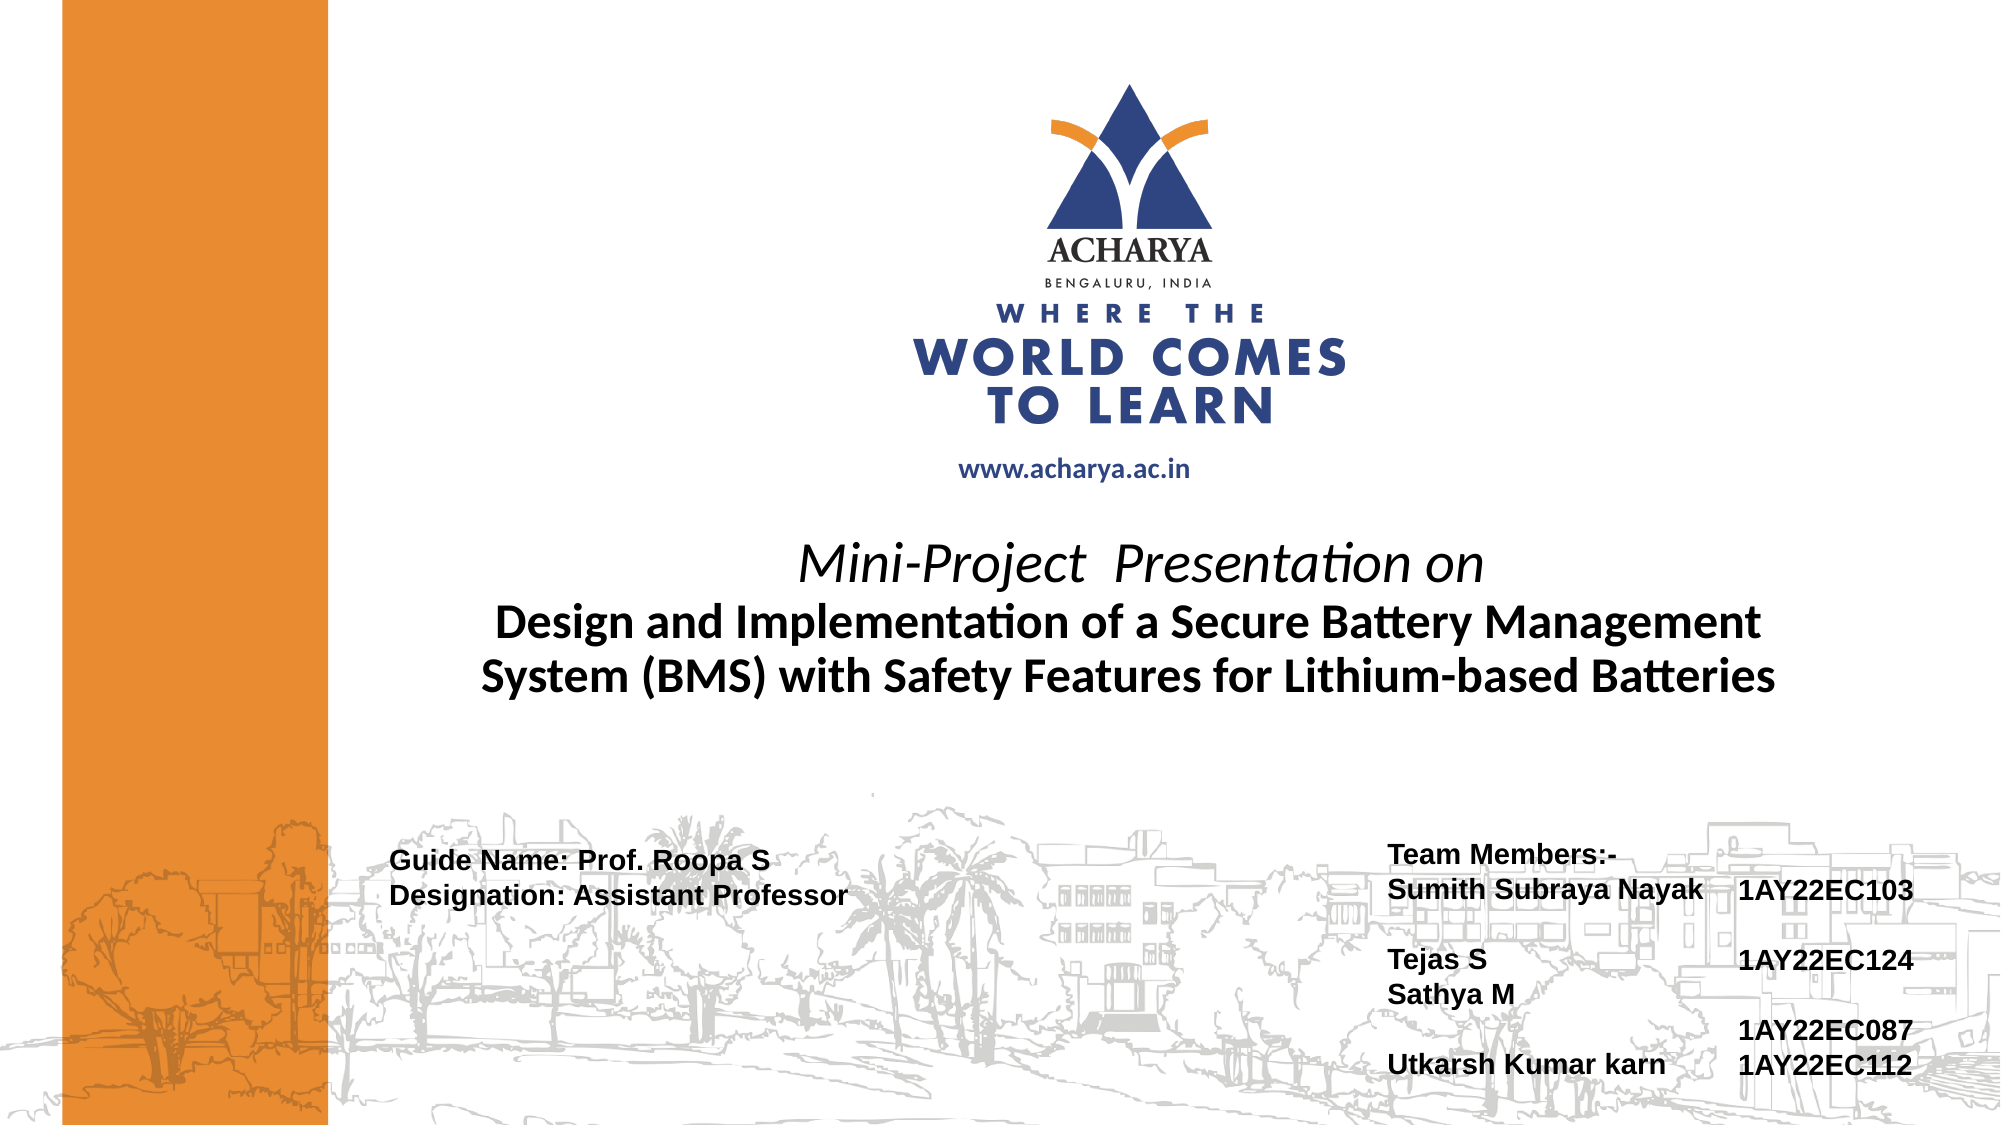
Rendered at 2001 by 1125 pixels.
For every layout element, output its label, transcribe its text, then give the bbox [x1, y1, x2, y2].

picture [913, 84, 1345, 424]
text_box 1AY22EC103 1AY22EC124 1AY22EC087 1AY22EC112 [1723, 856, 1955, 1056]
picture [0, 793, 1372, 1125]
title Mini-Project Presentation on Design and Implementation of a Secure Battery Management System (BMS) with Safety Features for Lithium-based Batteries [361, 502, 1897, 765]
picture [1724, 793, 2001, 1125]
text_box Team Members:- Sumith Subraya Nayak Tejas S Sathya M Utkarsh Kumar karn [1372, 792, 1724, 1125]
text_box Guide Name: Prof. Roopa S Designation: Assistant Professor [374, 833, 952, 919]
